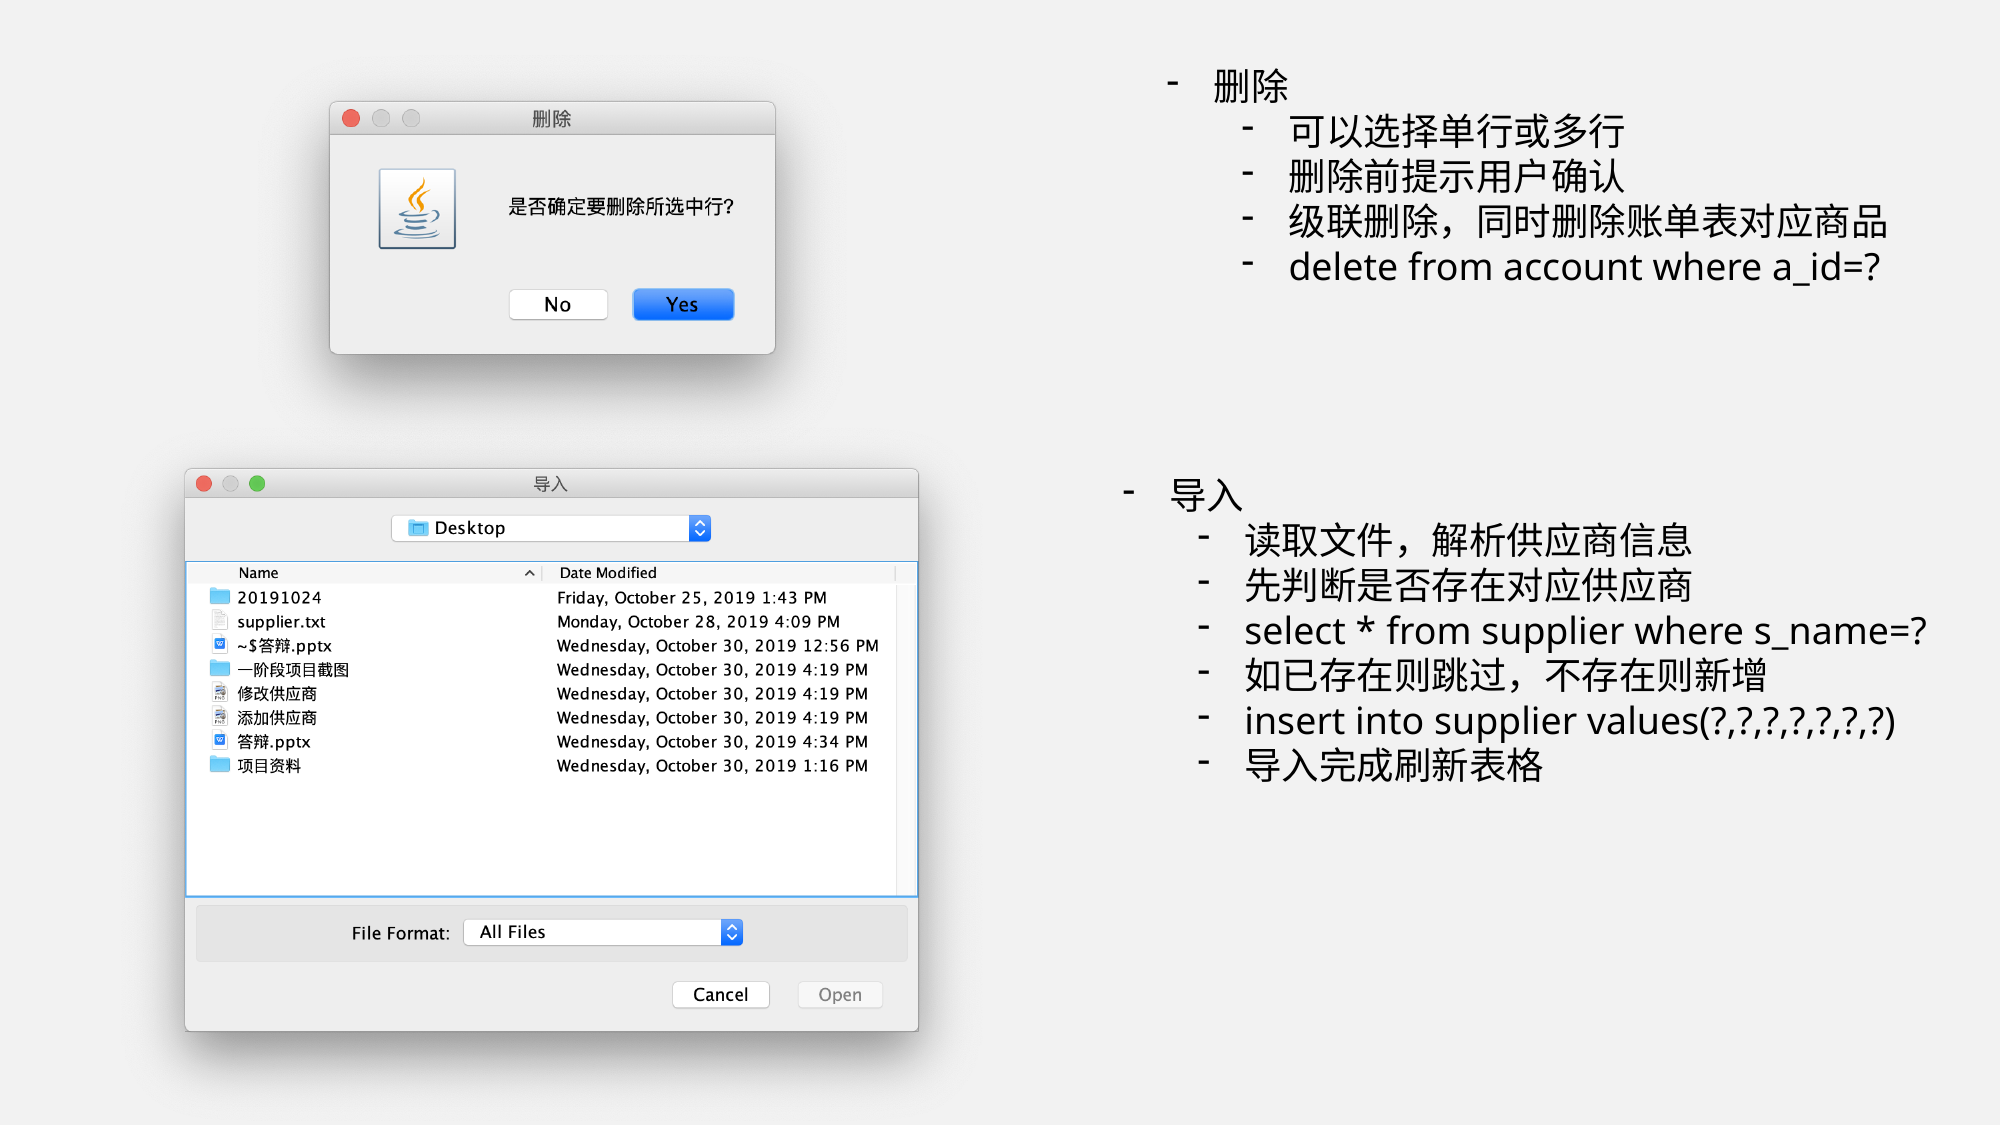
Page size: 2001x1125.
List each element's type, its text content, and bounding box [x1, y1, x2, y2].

text_box 删除 可以选择单行或多行 删除前提示用户确认 级联删除，同时删除账单表对应商品 delete from account where a_id=? [1151, 55, 1904, 341]
text_box 导入 读取文件，解析供应商信息 先判断是否存在对应供应商 select * from supplier where s_name=? 如已存在则跳过，不存在则新增 insert into supplier values(?,?,?,?,?,?,?) 导入完成刷新表格 [1107, 464, 1943, 795]
picture [110, 44, 993, 1125]
